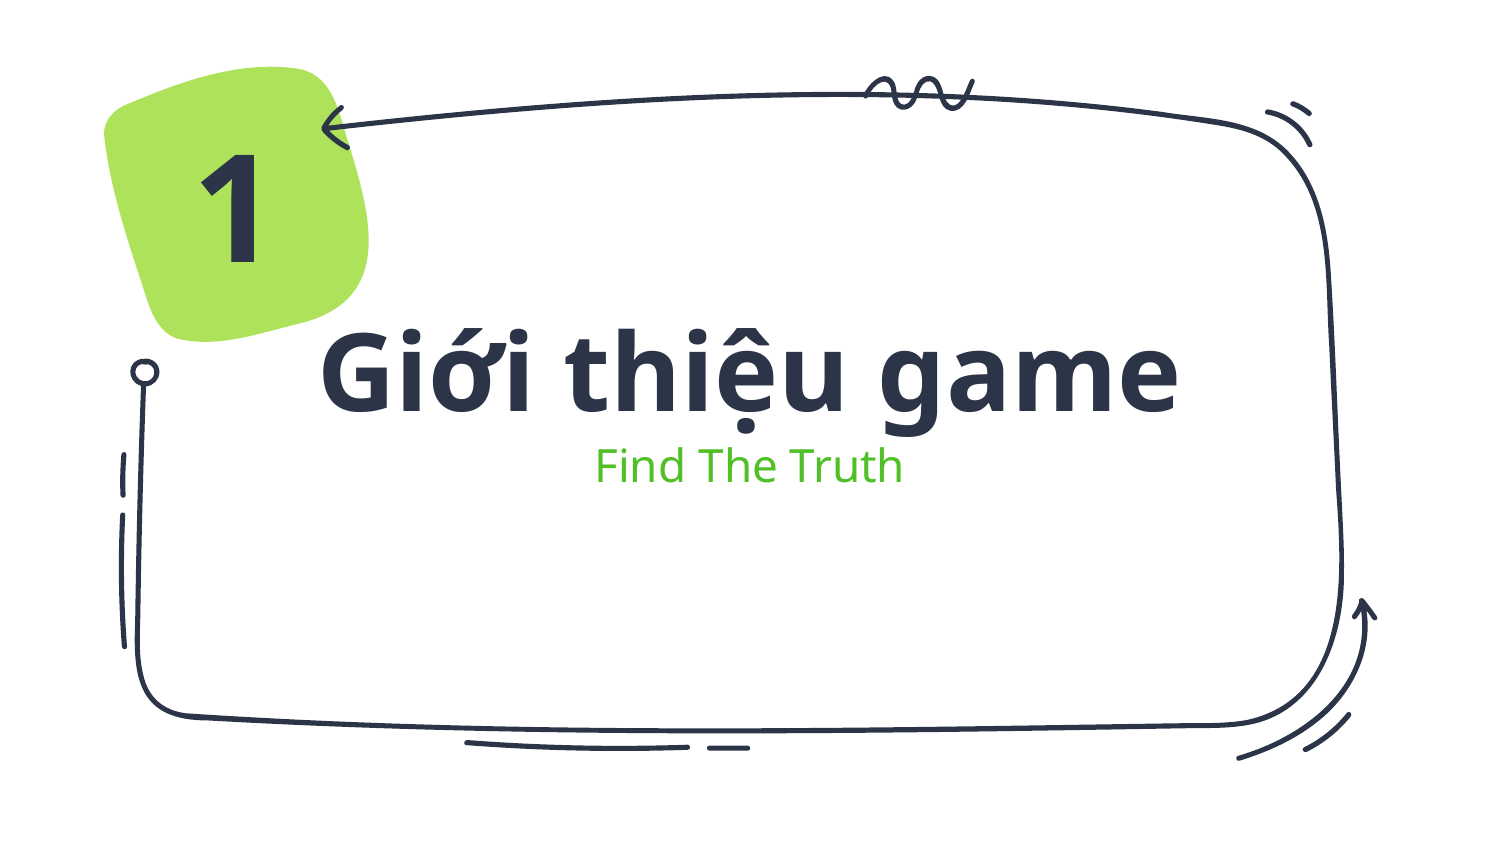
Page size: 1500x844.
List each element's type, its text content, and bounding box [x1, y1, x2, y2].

subtitle Find The Truth [290, 437, 1210, 501]
title Giới thiệu game [290, 324, 1210, 435]
text_box 1 [112, 80, 358, 325]
